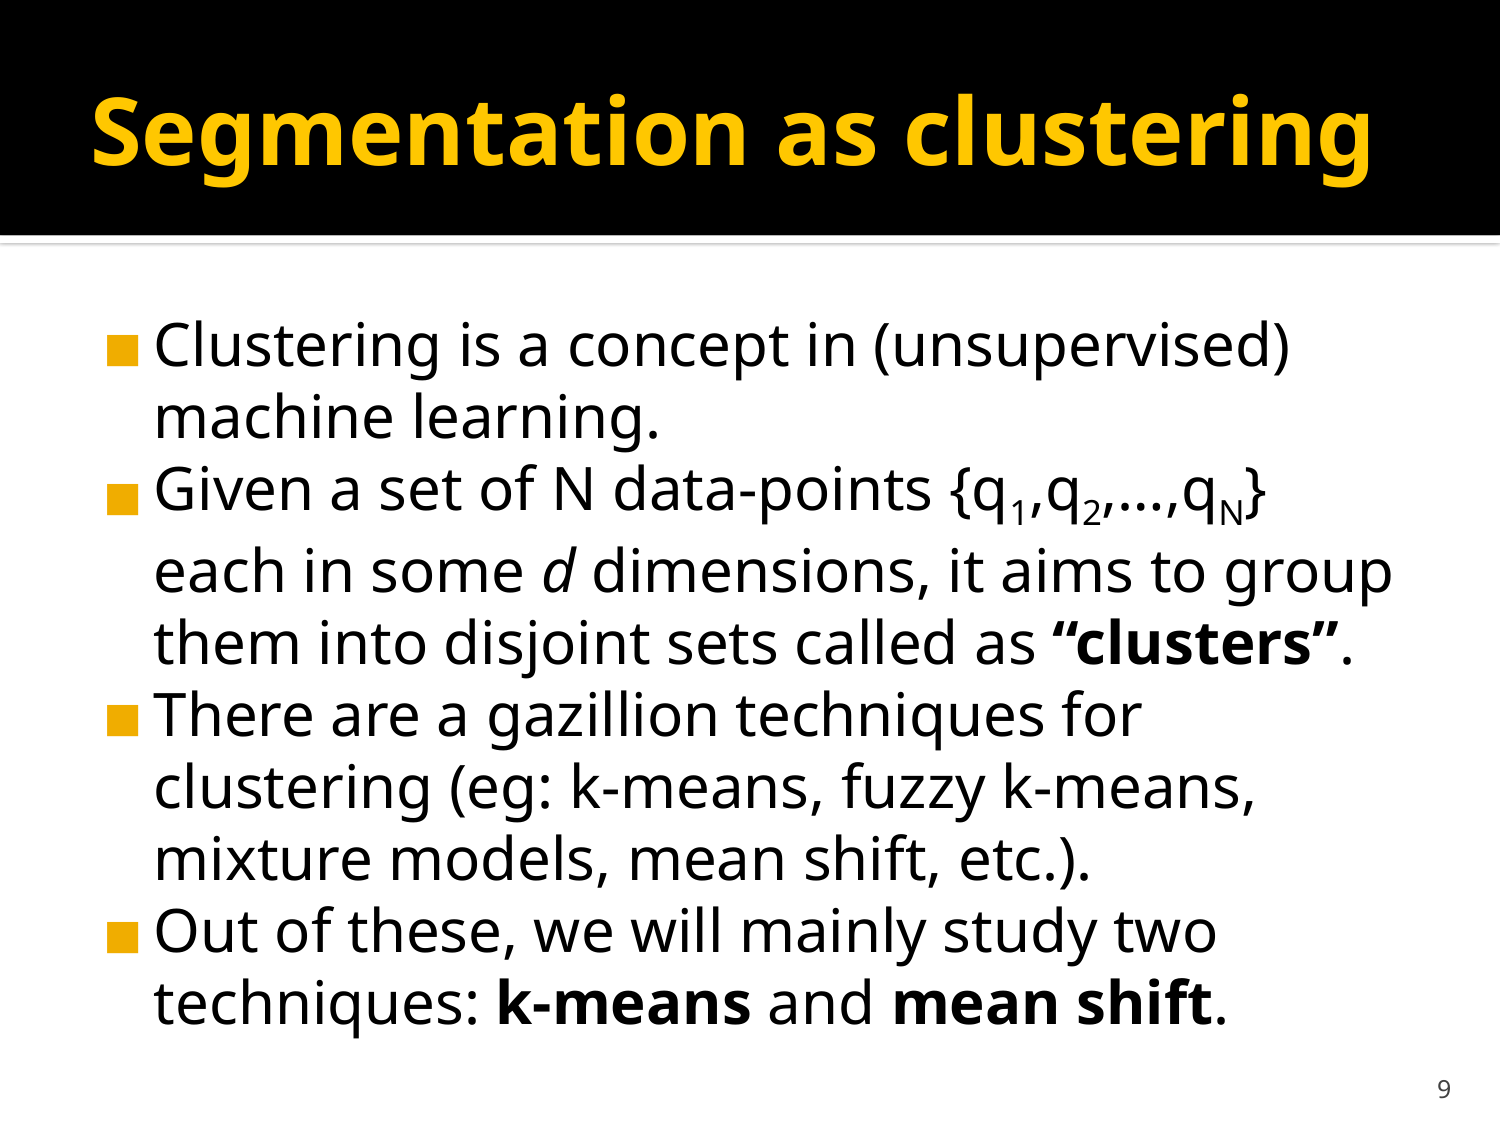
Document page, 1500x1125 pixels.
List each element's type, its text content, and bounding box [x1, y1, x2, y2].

title Segmentation as clustering [75, 25, 1425, 231]
list Clustering is a concept in (unsupervised) machine learning. Given a set of N data-points {q1,q2,…,qN} each in some d dimensions, it aims to group them into disjoint sets called as “clusters”. There are a gazillion techniques for clustering (eg: k-means, fuzzy k-means, mixture models, mean shift, etc.). Out of these, we will mainly study two techniques: k-means and mean shift. [75, 291, 1425, 1050]
slide_number ‹#› [1345, 1062, 1467, 1108]
